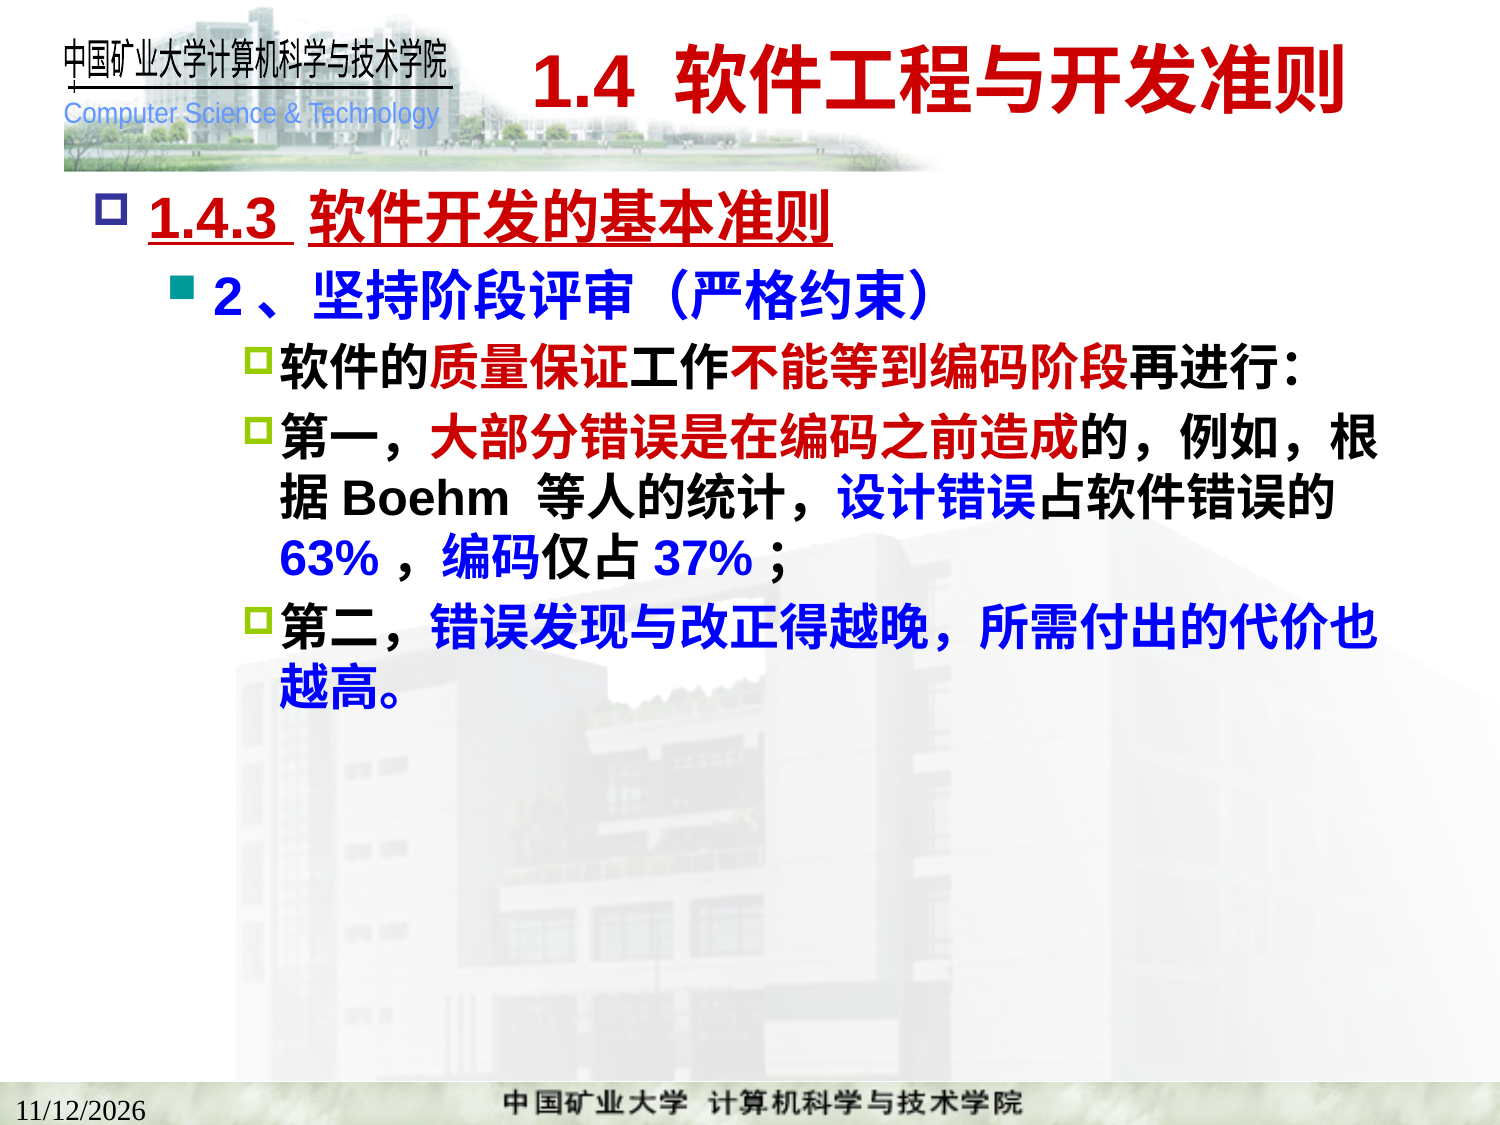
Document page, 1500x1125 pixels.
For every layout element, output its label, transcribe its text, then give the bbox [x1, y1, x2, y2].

slide_number [1364, 1082, 1500, 1125]
slide_number [0, 1083, 313, 1125]
list 1.4.3 软件开发的基本准则 2、坚持阶段评审（严格约束） 软件的质量保证工作不能等到编码阶段再进行： 第一，大部分错误是在编码之前造成的，例如，根据Boehm 等人的统计，设计错误占软件错误的63%，编码仅占37%； 第二，错误发现与改正得越晚，所需付出的代价也越高。 [76, 172, 1428, 1006]
picture [64, 0, 954, 175]
title 1.4 软件工程与开发准则 [478, 14, 1402, 141]
picture [67, 50, 73, 60]
picture [76, 50, 82, 60]
picture [0, 1082, 1364, 1125]
